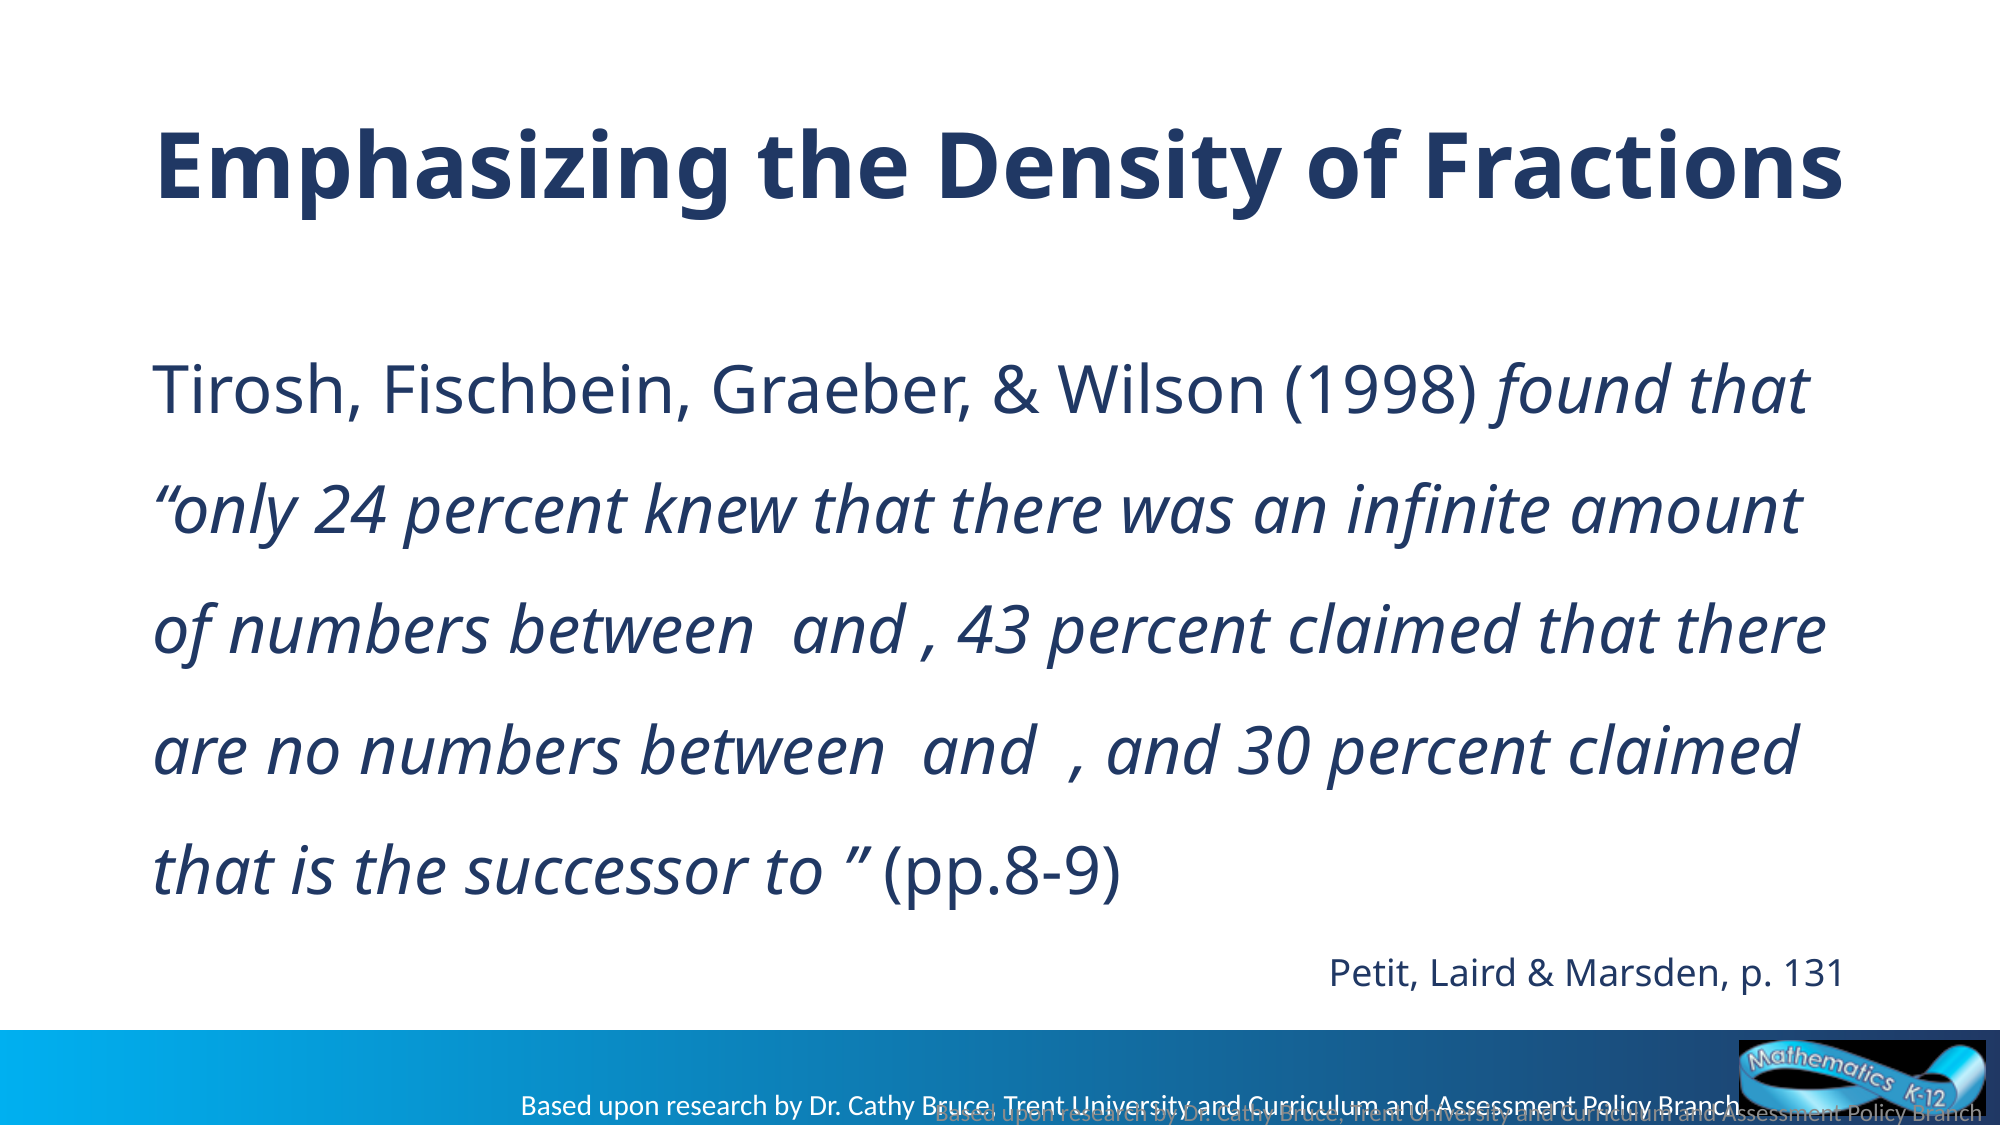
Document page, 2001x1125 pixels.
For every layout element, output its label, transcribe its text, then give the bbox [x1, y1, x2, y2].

title Emphasizing the Density of Fractions [137, 59, 1863, 278]
picture [1739, 1040, 1986, 1081]
footer Based upon research by Dr. Cathy Bruce, Trent University and Curriculum and Assessment Policy Branch [244, 1081, 2000, 1125]
